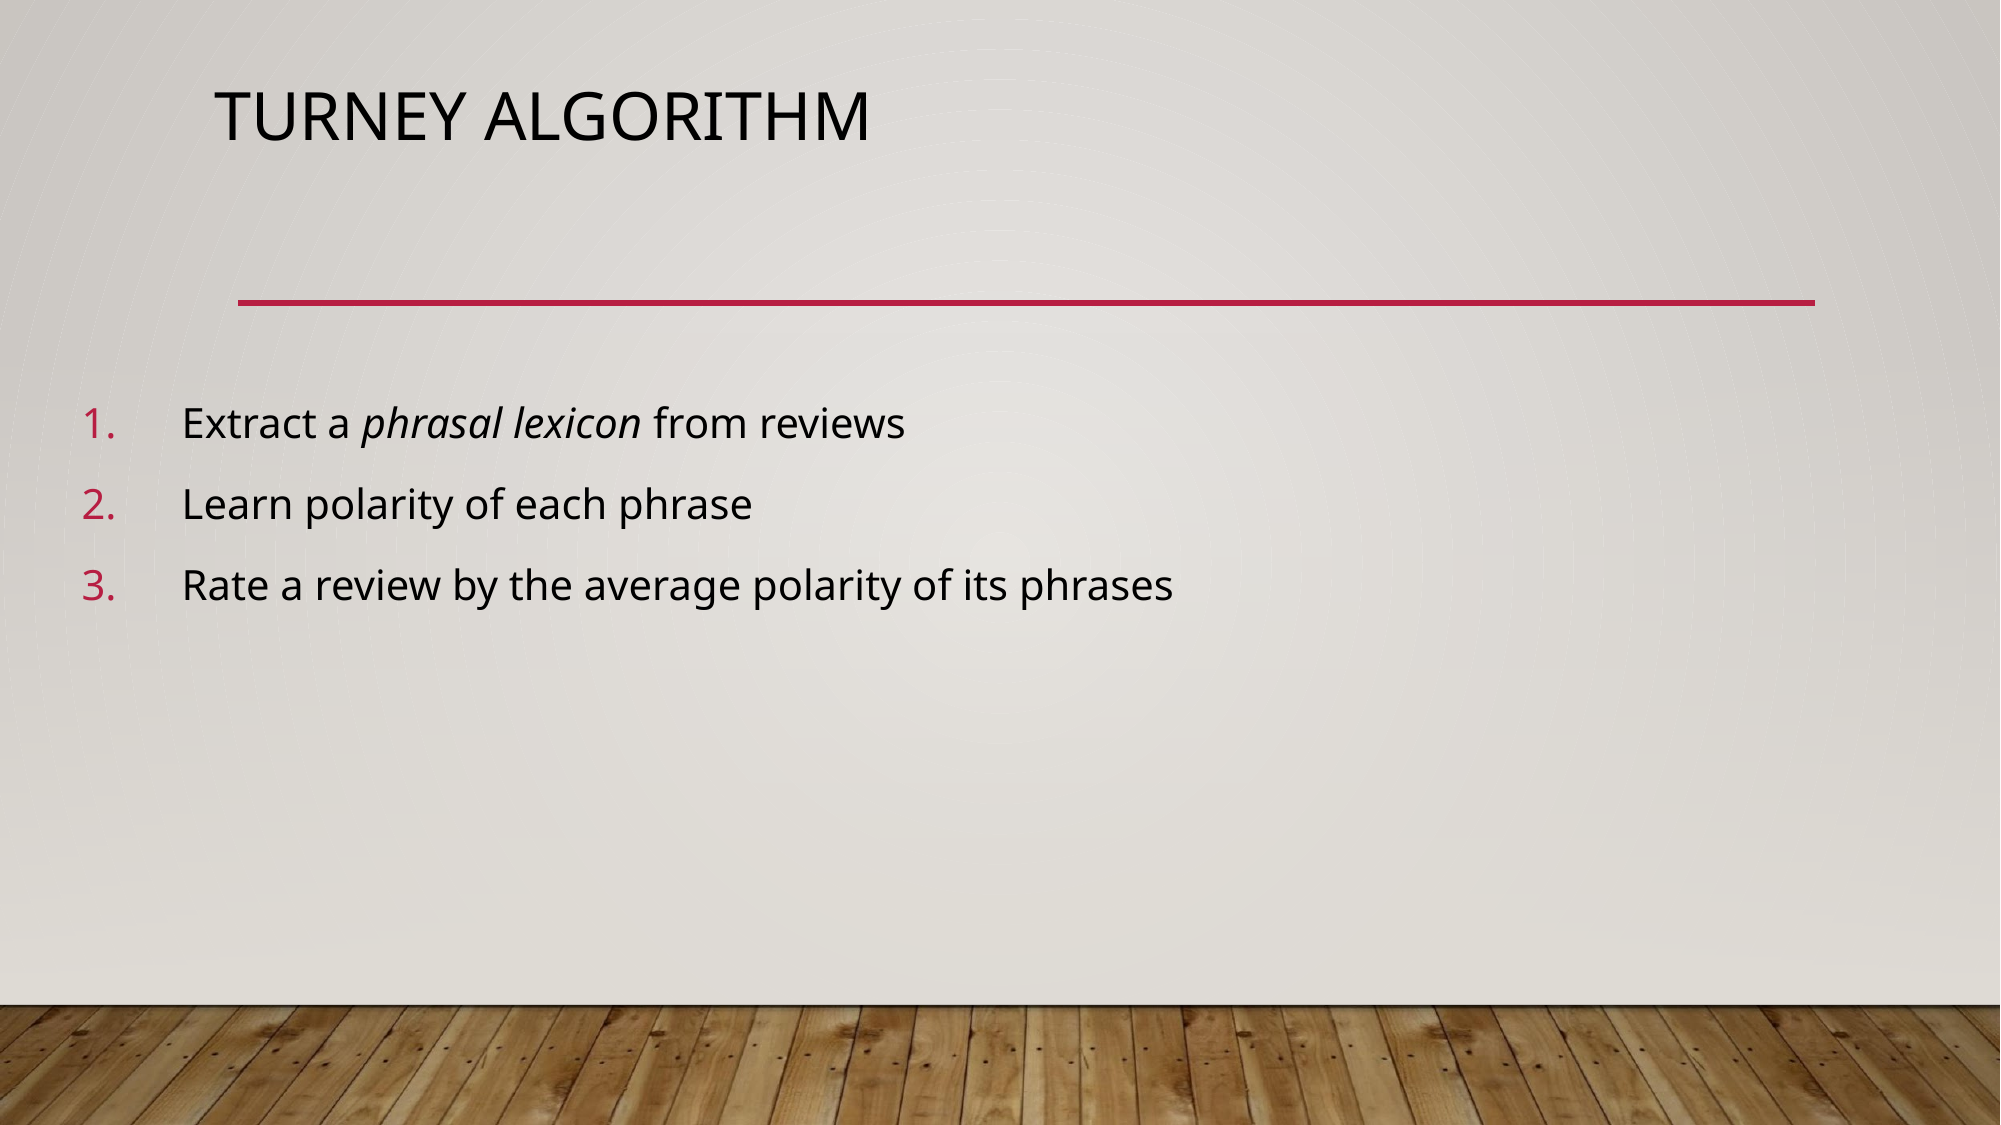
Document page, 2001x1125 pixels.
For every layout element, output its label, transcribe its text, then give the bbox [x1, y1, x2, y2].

picture [0, 1005, 2000, 1125]
list Extract a phrasal lexicon from reviews Learn polarity of each phrase Rate a review by the average polarity of its phrases [66, 379, 1934, 1013]
title TURNEY ALGORITHM [199, 74, 1833, 238]
